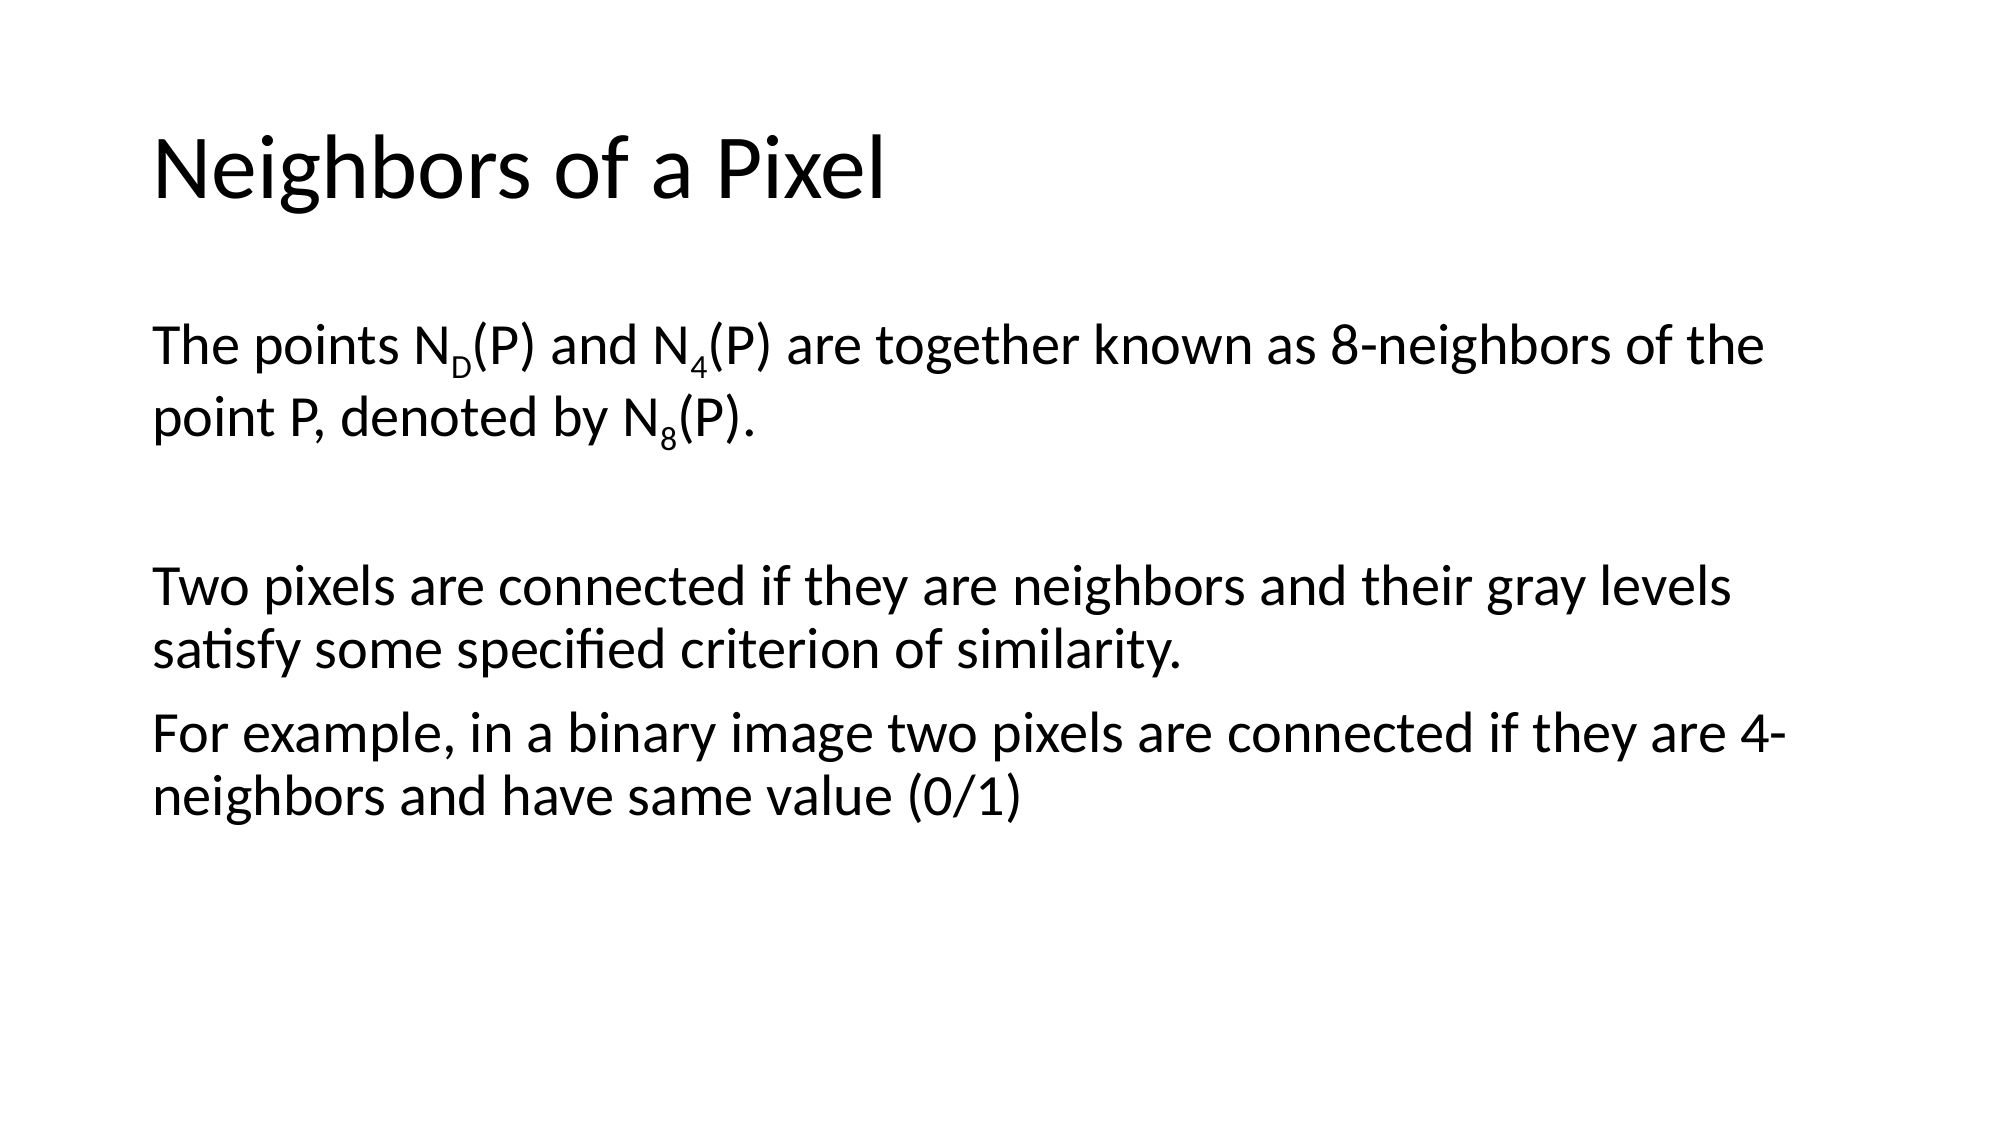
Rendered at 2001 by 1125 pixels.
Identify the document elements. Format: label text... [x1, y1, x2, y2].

list The points ND(P) and N4(P) are together known as 8-neighbors of the point P, denoted by N8(P). Two pixels are connected if they are neighbors and their gray levels satisfy some specified criterion of similarity. For example, in a binary image two pixels are connected if they are 4-neighbors and have same value (0/1) [137, 299, 1863, 1014]
title Neighbors of a Pixel [137, 59, 1863, 278]
